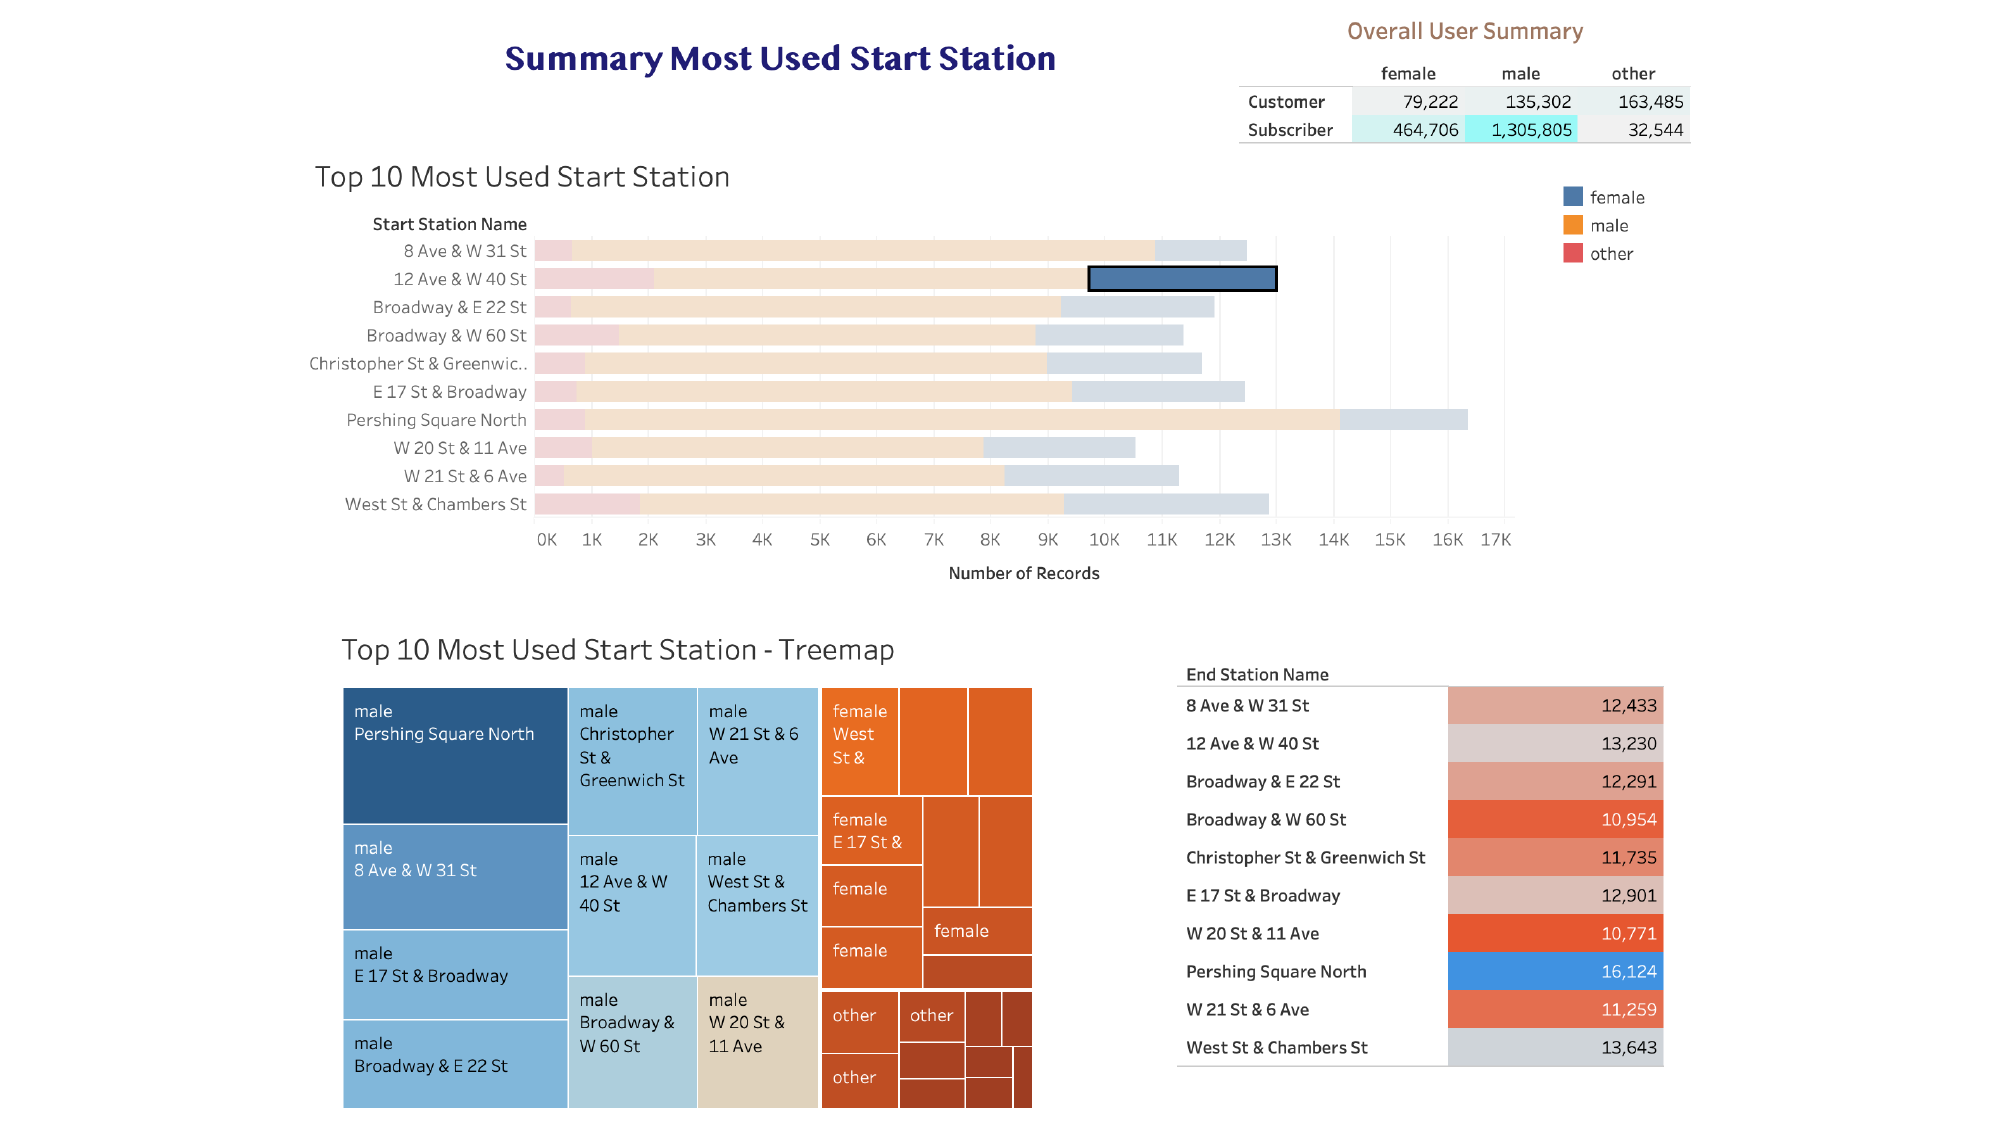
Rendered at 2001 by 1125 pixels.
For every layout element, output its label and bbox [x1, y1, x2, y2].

picture [296, 0, 1704, 1125]
